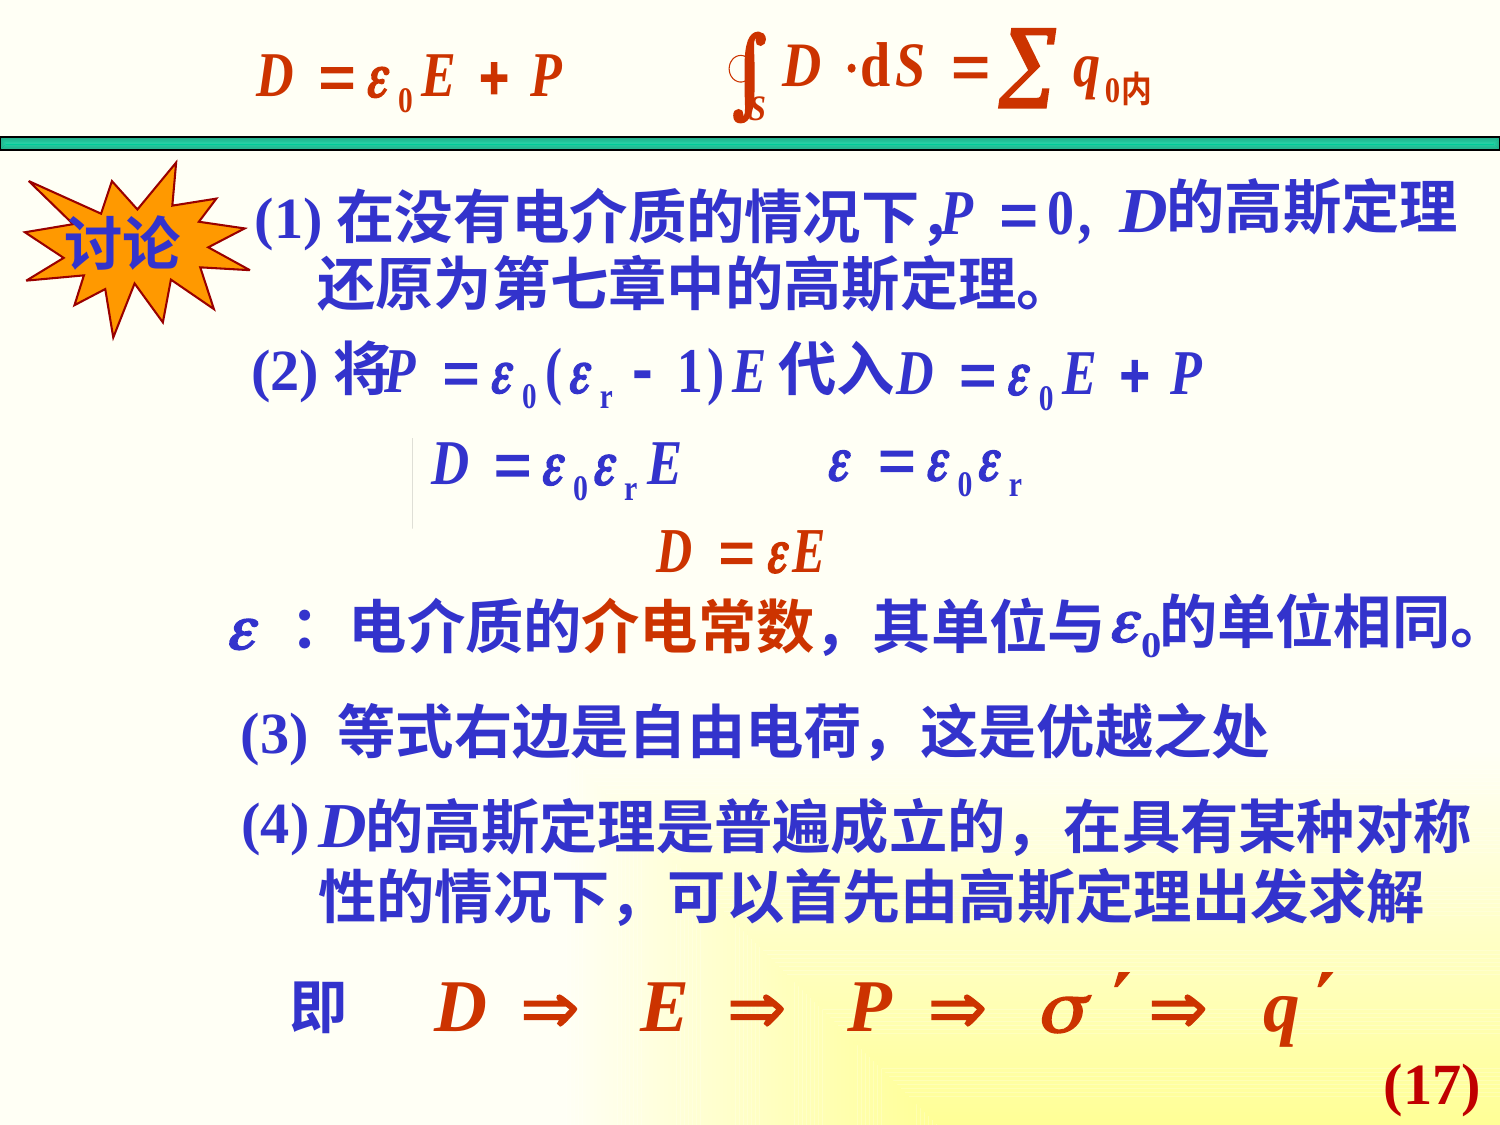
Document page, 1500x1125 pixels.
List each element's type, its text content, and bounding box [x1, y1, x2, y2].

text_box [424, 962, 1338, 1053]
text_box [824, 424, 1030, 501]
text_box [276, 162, 1474, 326]
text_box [226, 777, 1500, 938]
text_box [223, 576, 1500, 668]
text_box 即 [274, 962, 392, 1048]
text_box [424, 424, 696, 505]
text_box (17) [1369, 1039, 1497, 1124]
text_box (3) 等式右边是自由电荷，这是优越之处 [226, 688, 1285, 773]
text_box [649, 512, 840, 575]
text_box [242, 324, 1216, 415]
text_box [0, 137, 1500, 150]
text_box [249, 16, 1164, 126]
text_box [24, 162, 276, 338]
